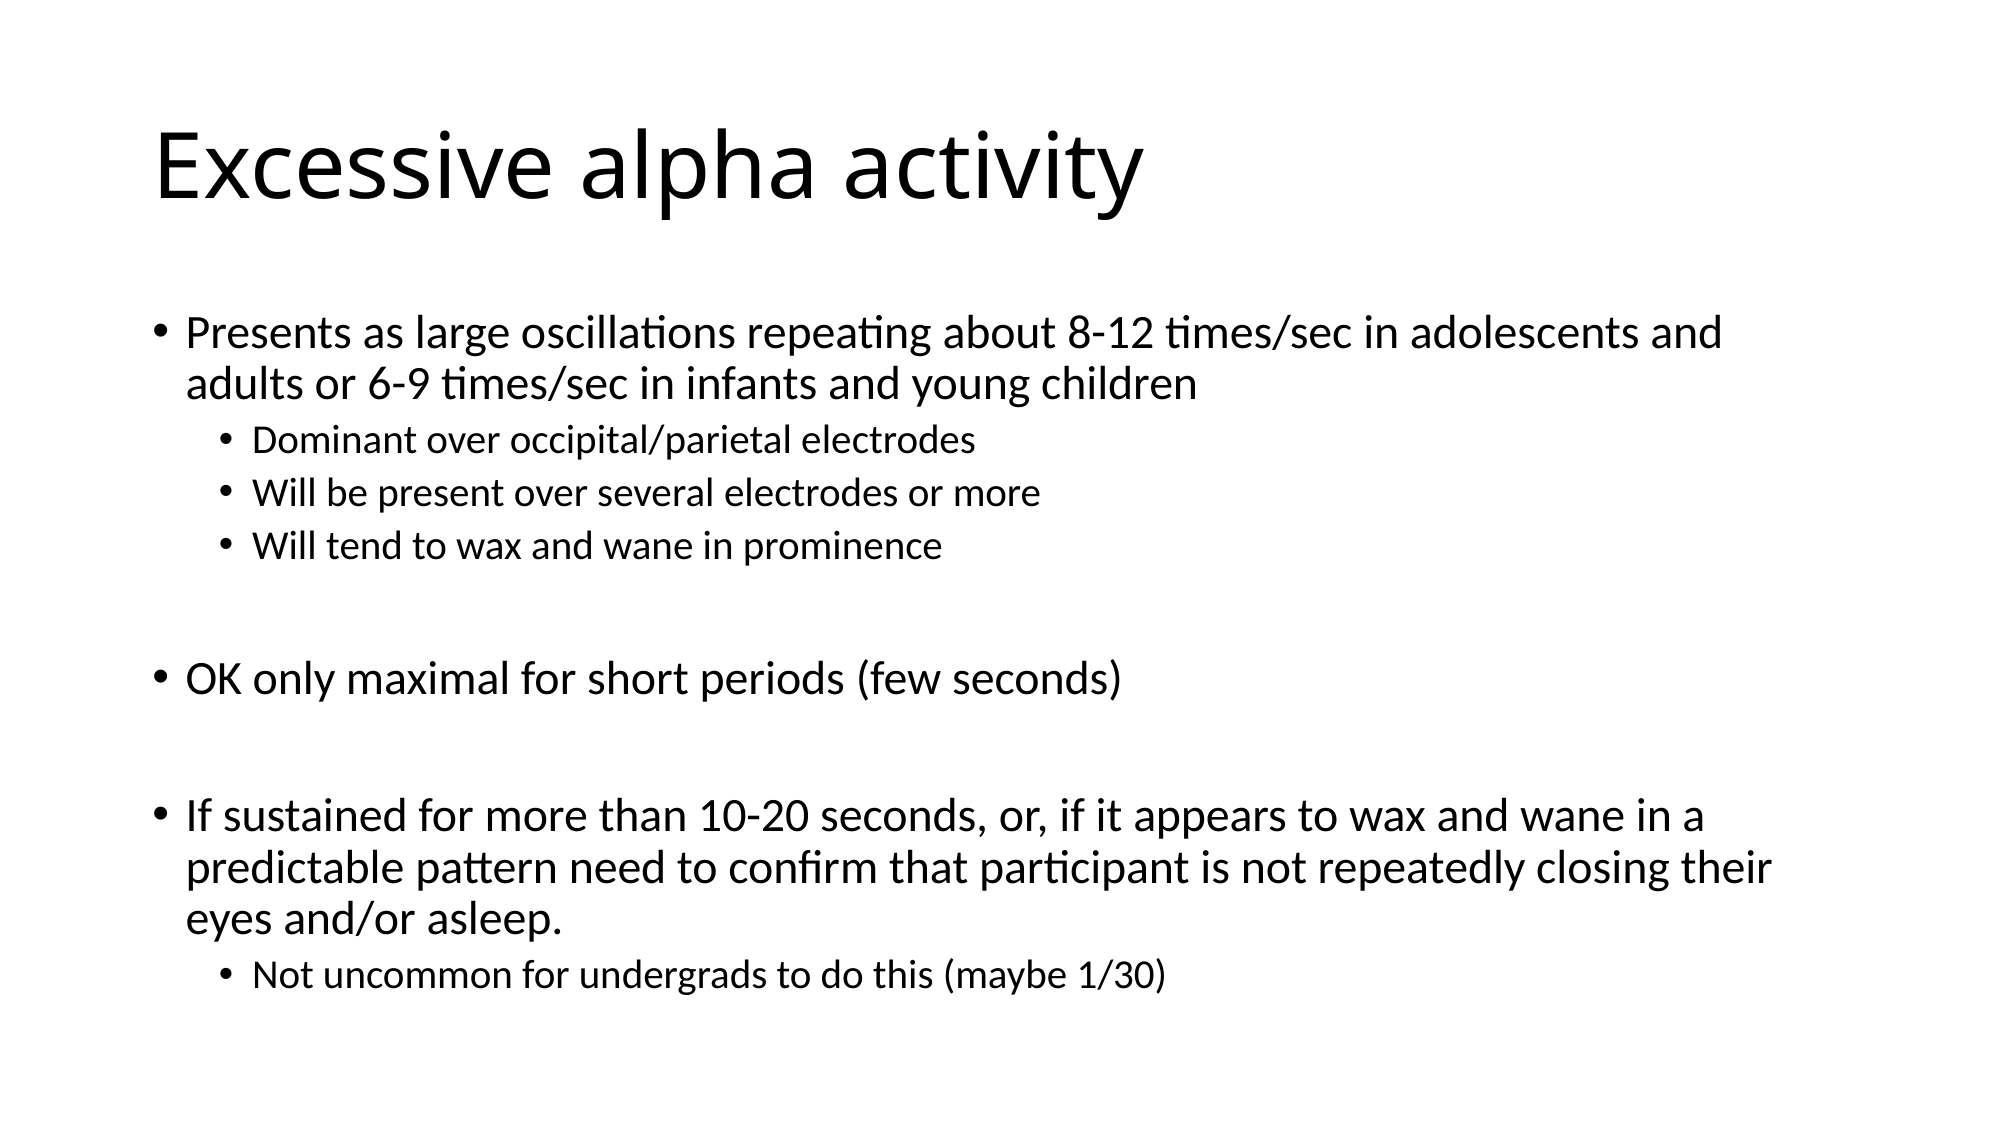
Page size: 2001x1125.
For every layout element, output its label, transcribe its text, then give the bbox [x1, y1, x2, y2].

list Presents as large oscillations repeating about 8-12 times/sec in adolescents and adults or 6-9 times/sec in infants and young children Dominant over occipital/parietal electrodes Will be present over several electrodes or more Will tend to wax and wane in prominence OK only maximal for short periods (few seconds) If sustained for more than 10-20 seconds, or, if it appears to wax and wane in a predictable pattern need to confirm that participant is not repeatedly closing their eyes and/or asleep. Not uncommon for undergrads to do this (maybe 1/30) [137, 299, 1863, 1014]
title Excessive alpha activity [137, 59, 1863, 278]
